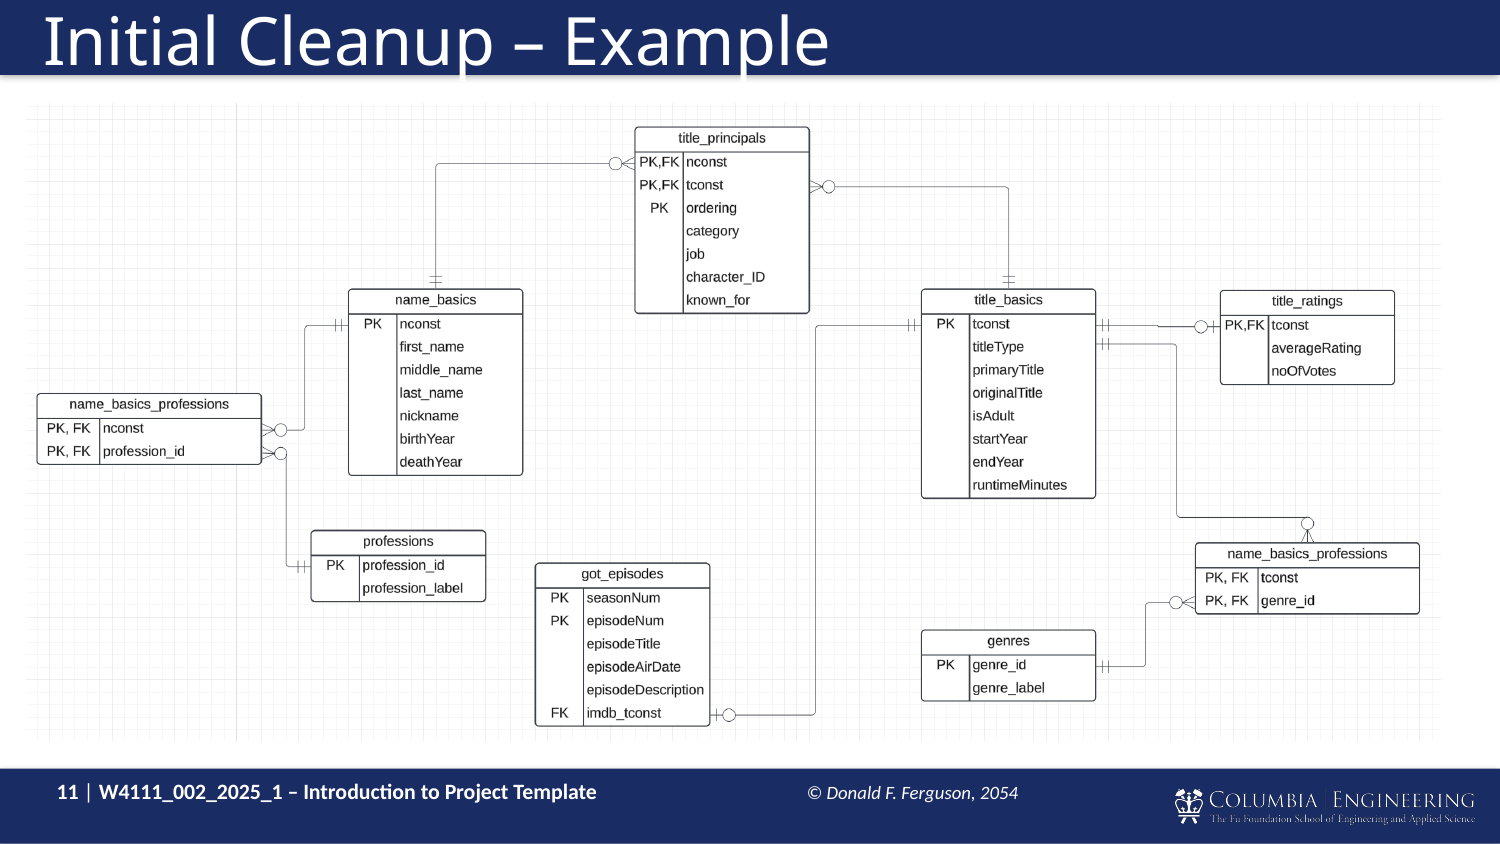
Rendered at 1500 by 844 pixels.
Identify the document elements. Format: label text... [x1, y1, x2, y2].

title Initial Cleanup – Example [28, 0, 1450, 73]
picture [26, 102, 1441, 741]
